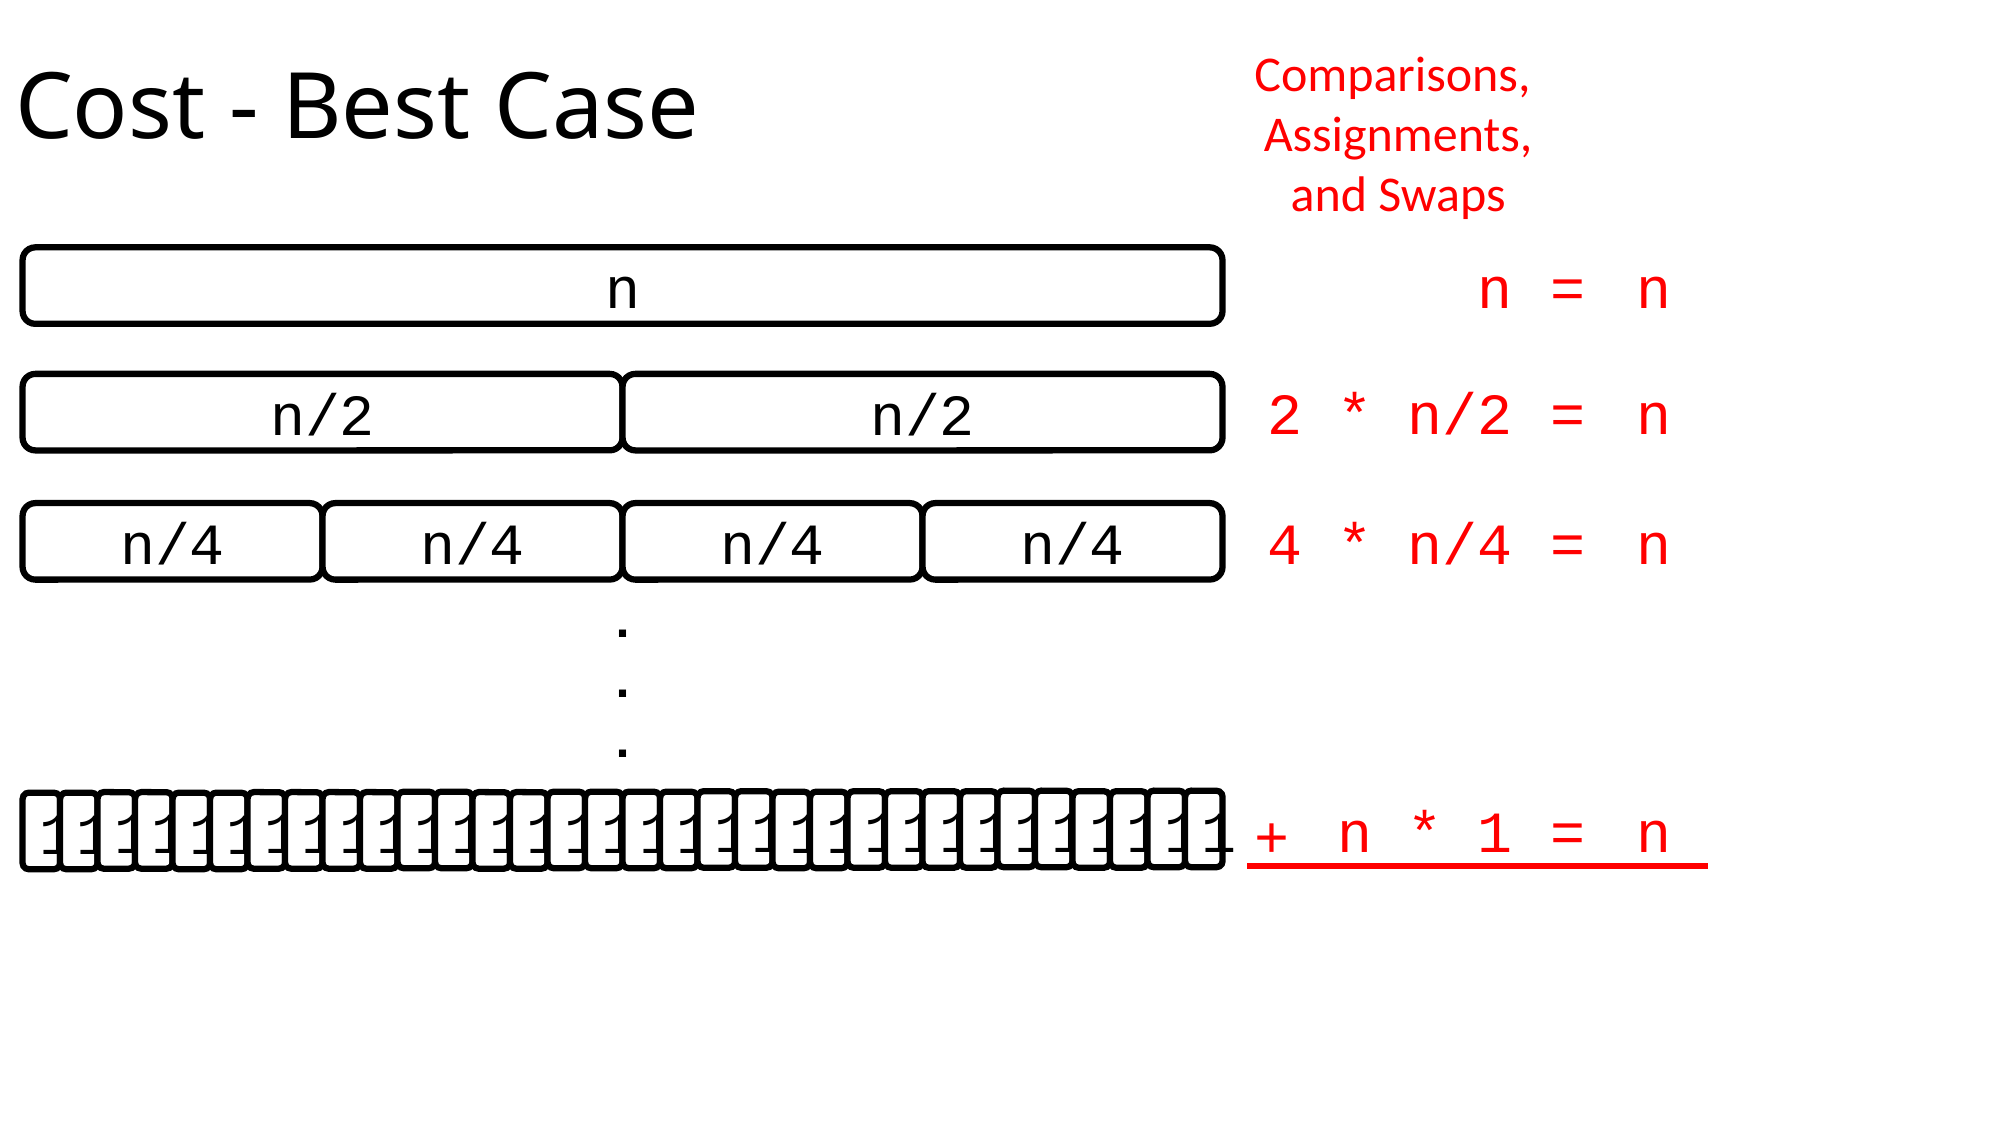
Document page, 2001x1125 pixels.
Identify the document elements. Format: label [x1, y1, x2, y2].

text_box [1535, 369, 1601, 454]
text_box [21, 246, 1224, 325]
text_box [1620, 242, 1686, 328]
text_box [21, 372, 1224, 452]
text_box [1252, 369, 1527, 454]
text_box [1620, 786, 1686, 863]
text_box [1462, 242, 1528, 328]
text_box [1322, 786, 1528, 863]
text_box [1252, 498, 1527, 584]
text_box [1535, 786, 1601, 863]
text_box [1219, 34, 1577, 229]
text_box [1535, 498, 1601, 584]
text_box [1535, 242, 1601, 328]
text_box [1239, 792, 1709, 877]
text_box [1620, 498, 1686, 584]
title [0, 0, 1725, 218]
text_box [21, 502, 1224, 775]
text_box [1620, 369, 1686, 454]
text_box [21, 789, 1224, 871]
